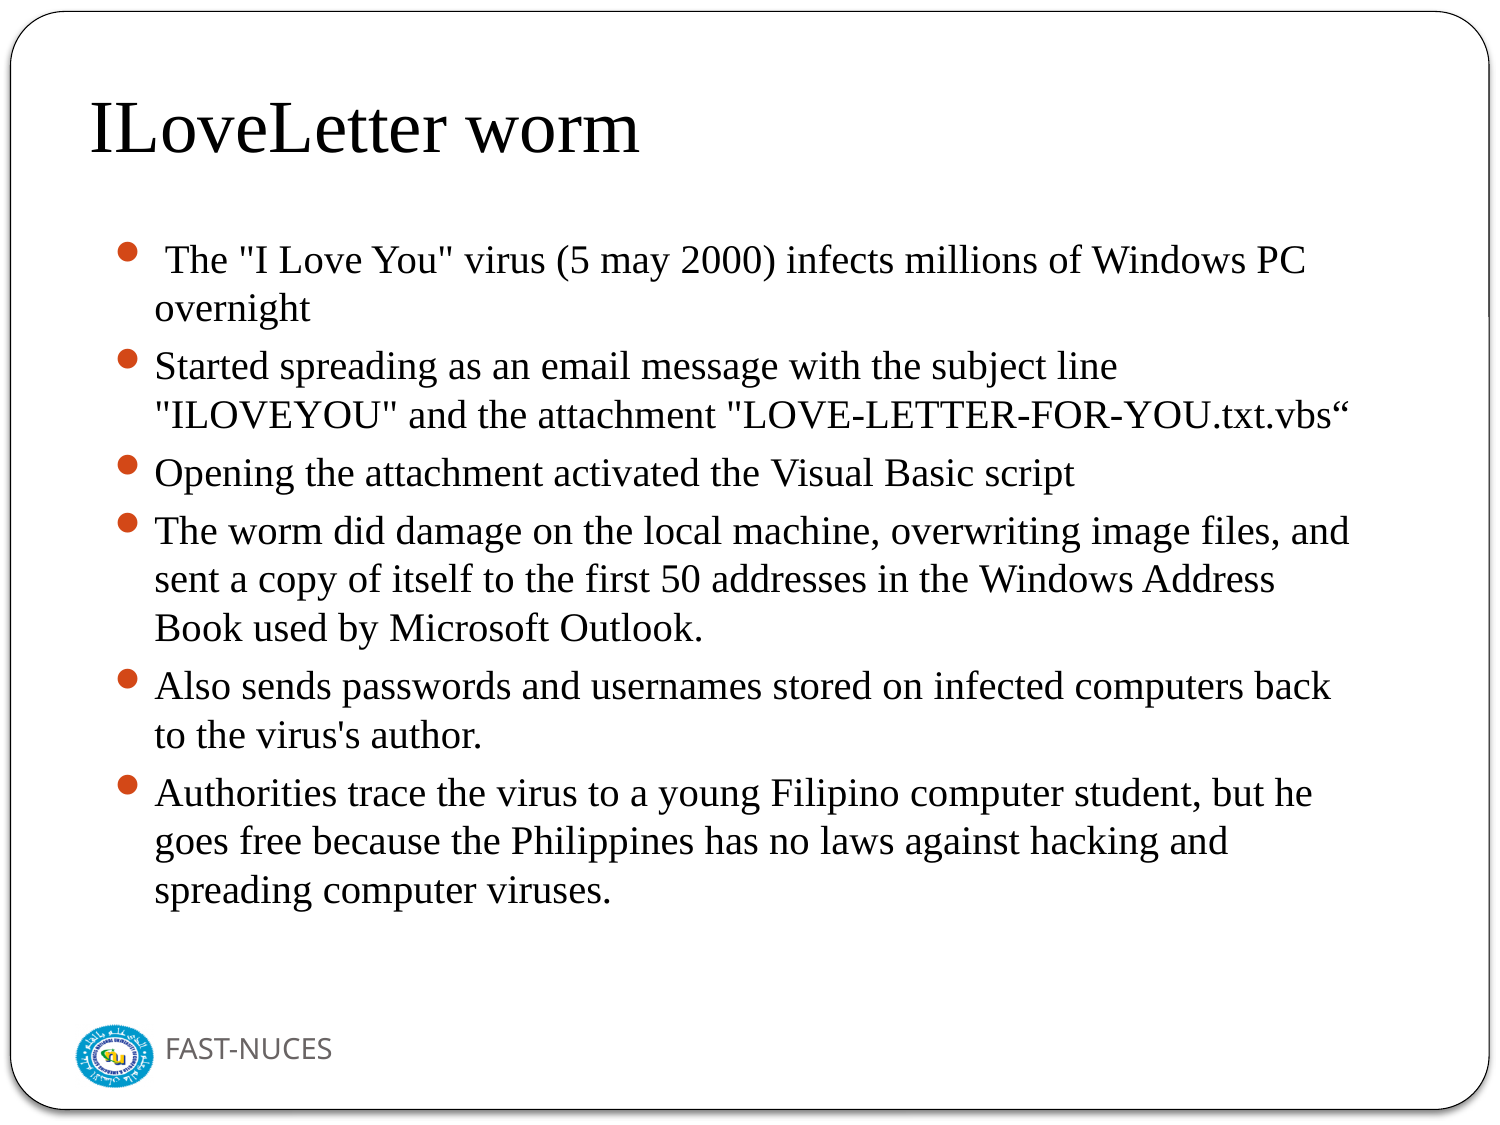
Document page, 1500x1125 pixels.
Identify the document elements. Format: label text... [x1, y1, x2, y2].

title ILoveLetter worm [75, 50, 1350, 183]
picture [123, 1060, 154, 1088]
footer FAST-NUCES [150, 1012, 800, 1088]
picture [91, 1038, 138, 1075]
picture [74, 1024, 154, 1088]
list The "I Love You" virus (5 may 2000) infects millions of Windows PC overnight Started spreading as an email message with the subject line "ILOVEYOU" and the attachment "LOVE-LETTER-FOR-YOU.txt.vbs“ Opening the attachment activated the Visual Basic script The worm did damage on the local machine, overwriting image files, and sent a copy of itself to the first 50 addresses in the Windows Address Book used by Microsoft Outlook. Also sends passwords and usernames stored on infected computers back to the virus's author. Authorities trace the virus to a young Filipino computer student, but he goes free because the Philippines has no laws against hacking and spreading computer viruses. [99, 224, 1375, 975]
